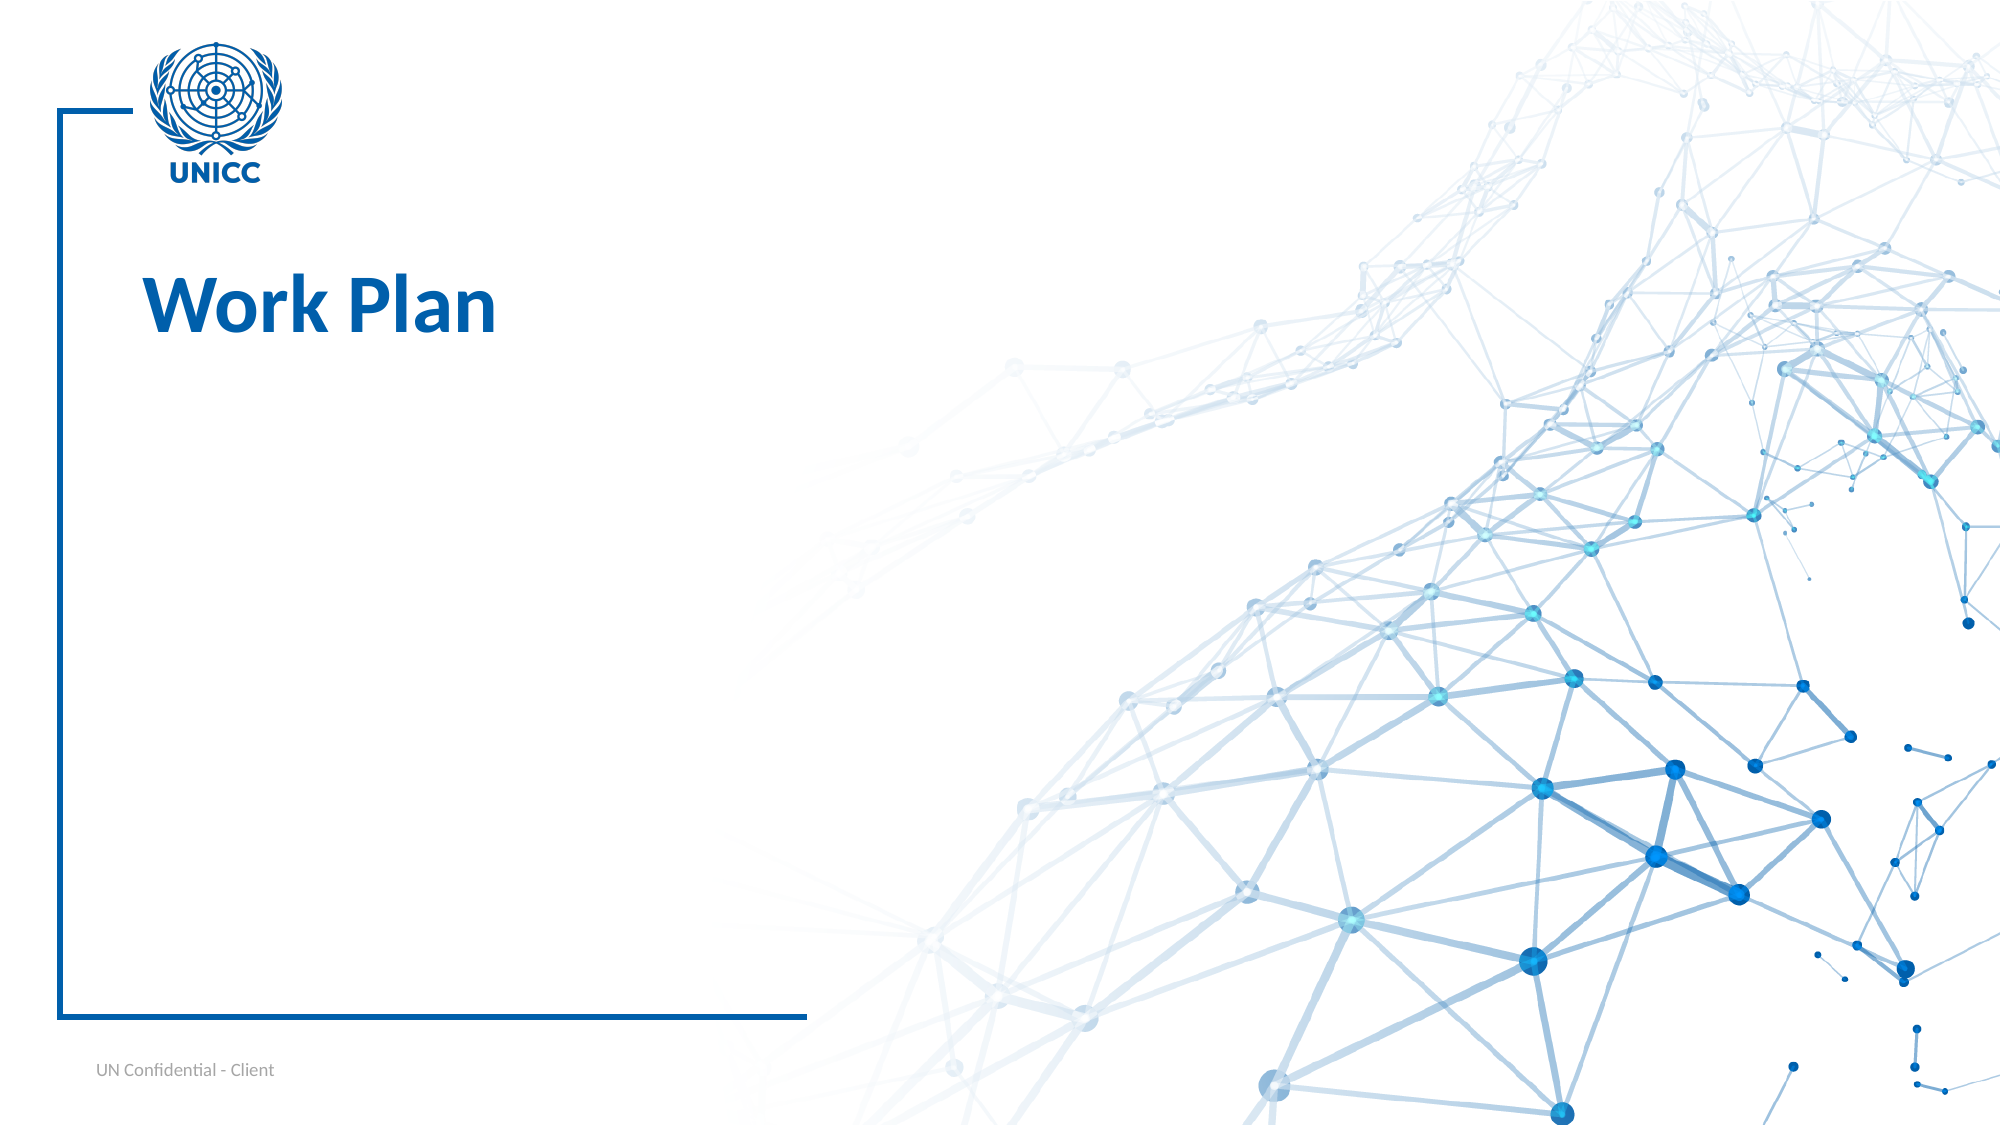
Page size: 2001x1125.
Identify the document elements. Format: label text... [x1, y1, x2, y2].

picture [488, 1, 2000, 1125]
picture [150, 42, 282, 183]
list Work Plan [127, 252, 1009, 762]
